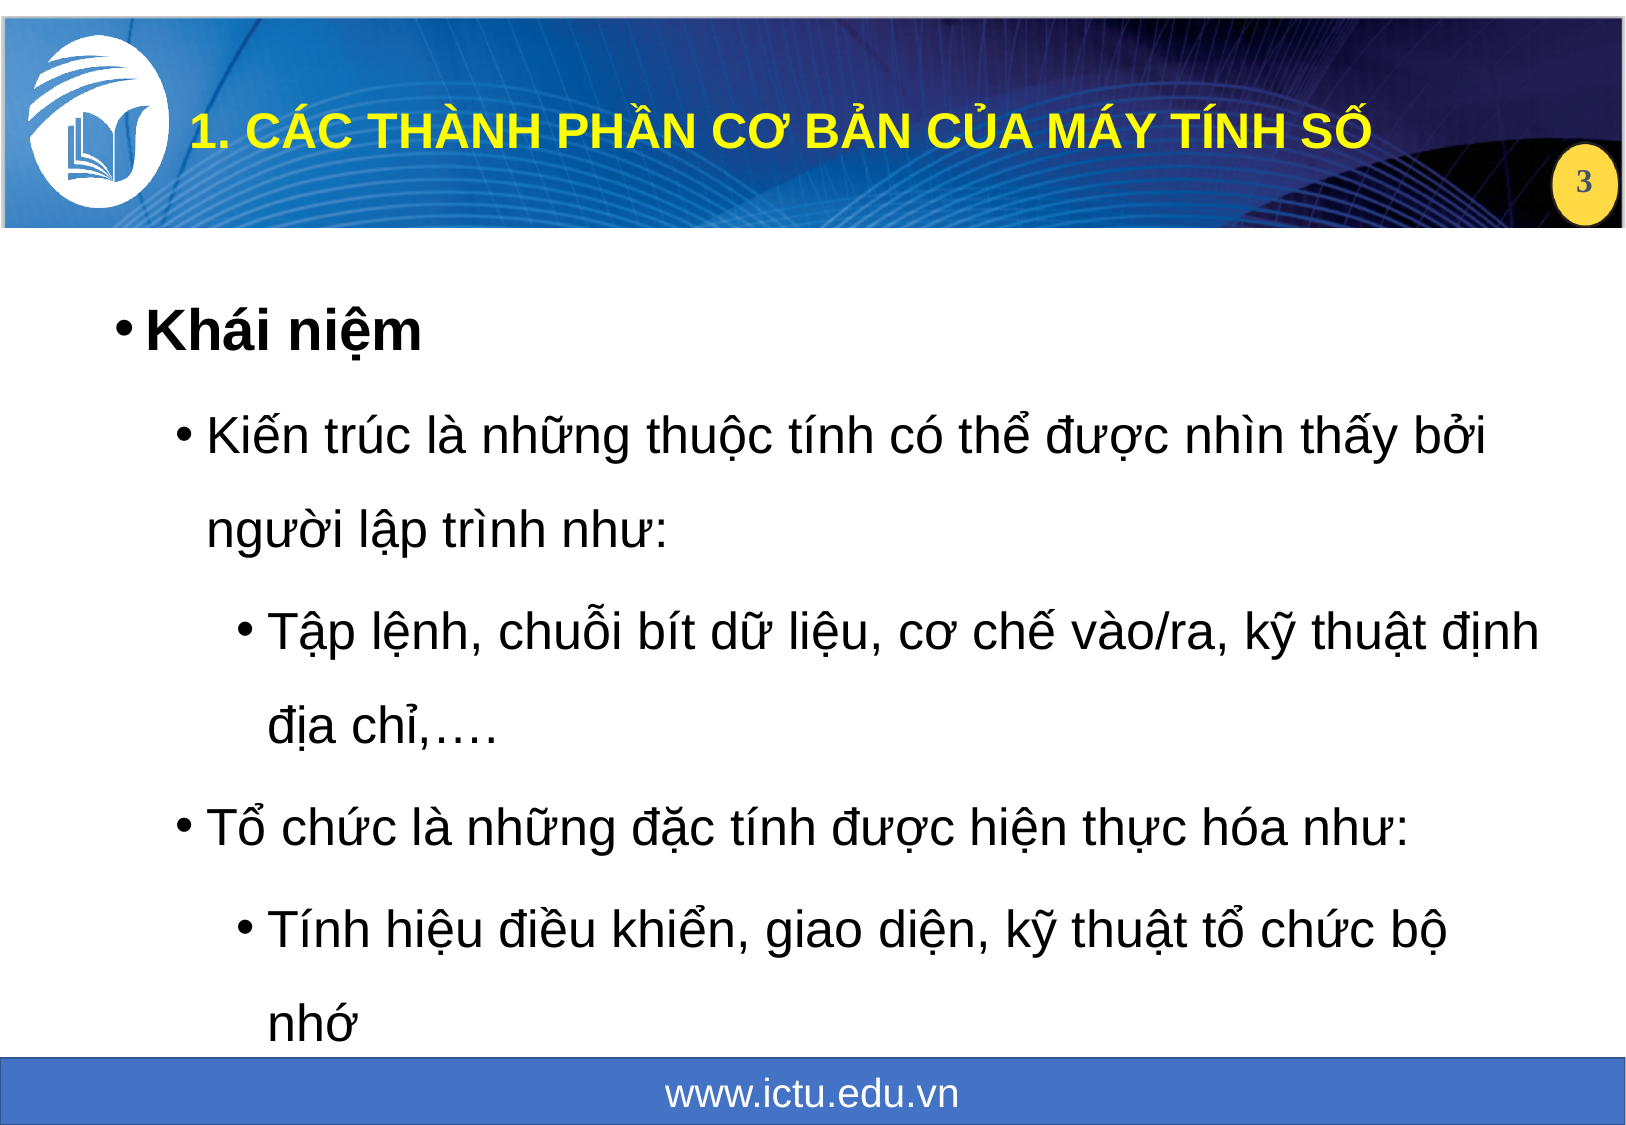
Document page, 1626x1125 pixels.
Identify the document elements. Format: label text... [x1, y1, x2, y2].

picture [2, 16, 1625, 228]
text_box 1. CÁC THÀNH PHẦN CƠ BẢN CỦA MÁY TÍNH SỐ [174, 24, 1626, 234]
text_box Khái niệm Kiến trúc là những thuộc tính có thể được nhìn thấy bởi người lập trình như: Tập lệnh, chuỗi bít dữ liệu, cơ chế vào/ra, kỹ thuật định địa chỉ,…. Tổ chức là những đặc tính được hiện thực hóa như: Tính hiệu điều khiển, giao diện, kỹ thuật tổ chức bộ nhớ [100, 249, 1563, 964]
